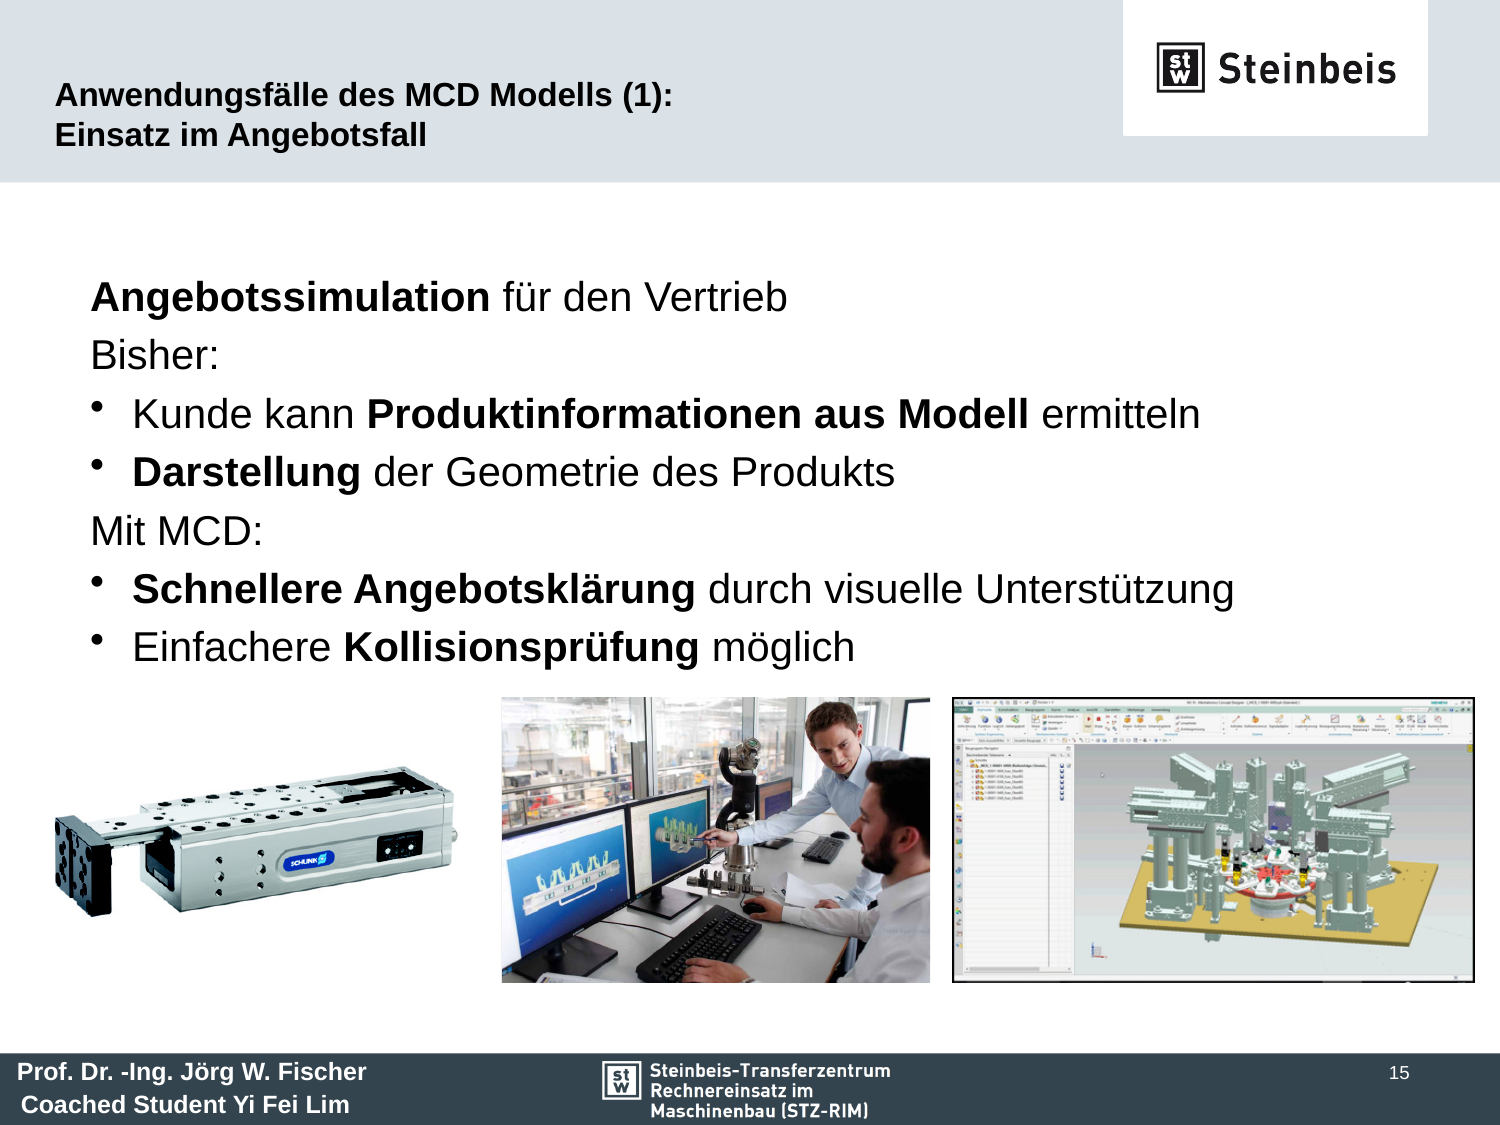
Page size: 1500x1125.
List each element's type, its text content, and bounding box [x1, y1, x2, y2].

picture [1108, 0, 1444, 143]
picture [501, 697, 931, 983]
picture [951, 697, 1475, 983]
slide_number 15 [1074, 1053, 1426, 1125]
picture [51, 761, 461, 919]
list Angebotssimulation für den Vertrieb Bisher: Kunde kann Produktinformationen aus Modell ermitteln Darstellung der Geometrie des Produkts Mit MCD: Schnellere Angebotsklärung durch visuelle Unterstützung Einfachere Kollisionsprüfung möglich [74, 262, 1426, 1006]
picture [592, 1057, 908, 1121]
title Anwendungsfälle des MCD Modells (1): Einsatz im Angebotsfall [39, 66, 951, 162]
